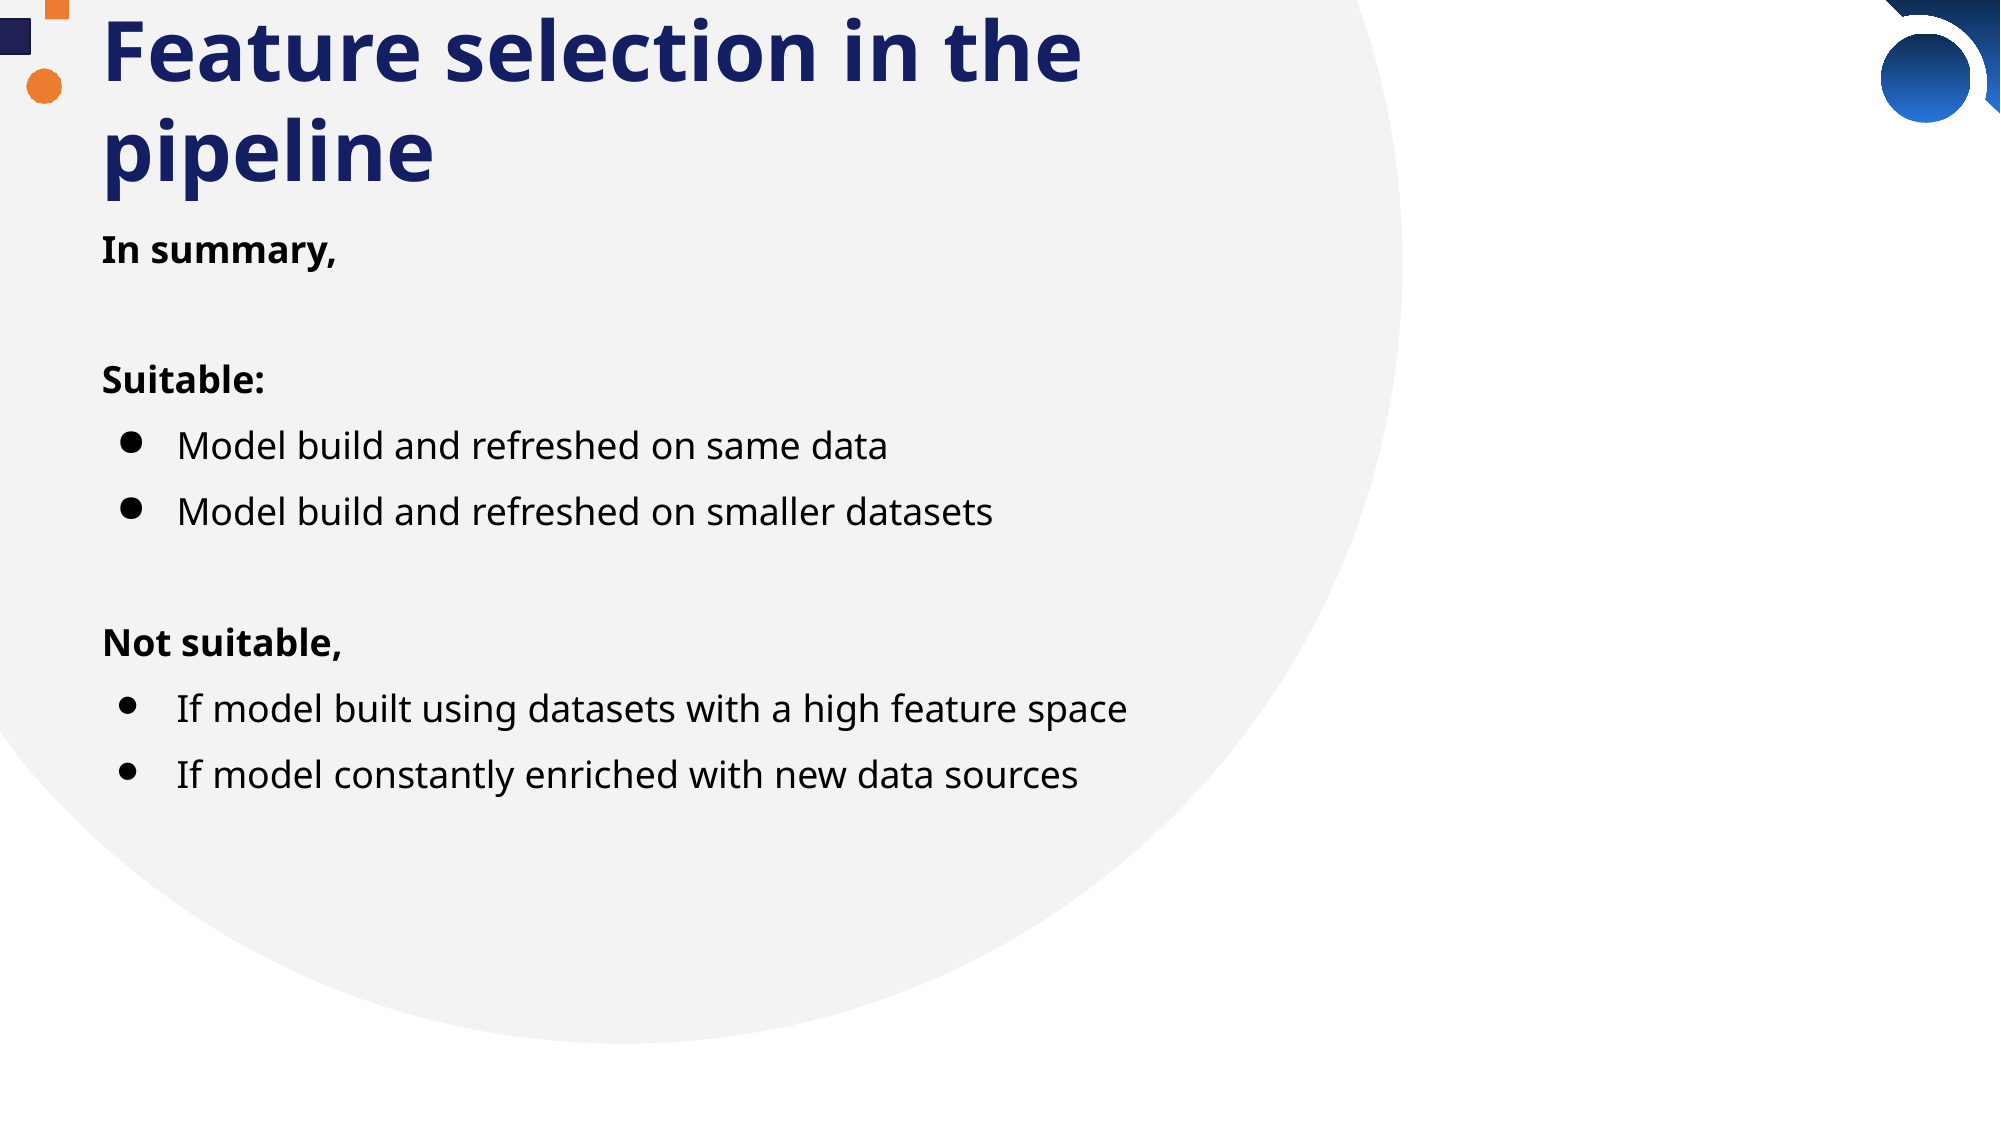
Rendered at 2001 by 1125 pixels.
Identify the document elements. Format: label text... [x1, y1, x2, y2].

text_box In summary, Suitable: Model build and refreshed on same data Model build and refreshed on smaller datasets Not suitable, If model built using datasets with a high feature space If model constantly enriched with new data sources [99, 223, 1318, 796]
title Feature selection in the pipeline [99, 0, 1423, 199]
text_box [0, 0, 69, 104]
